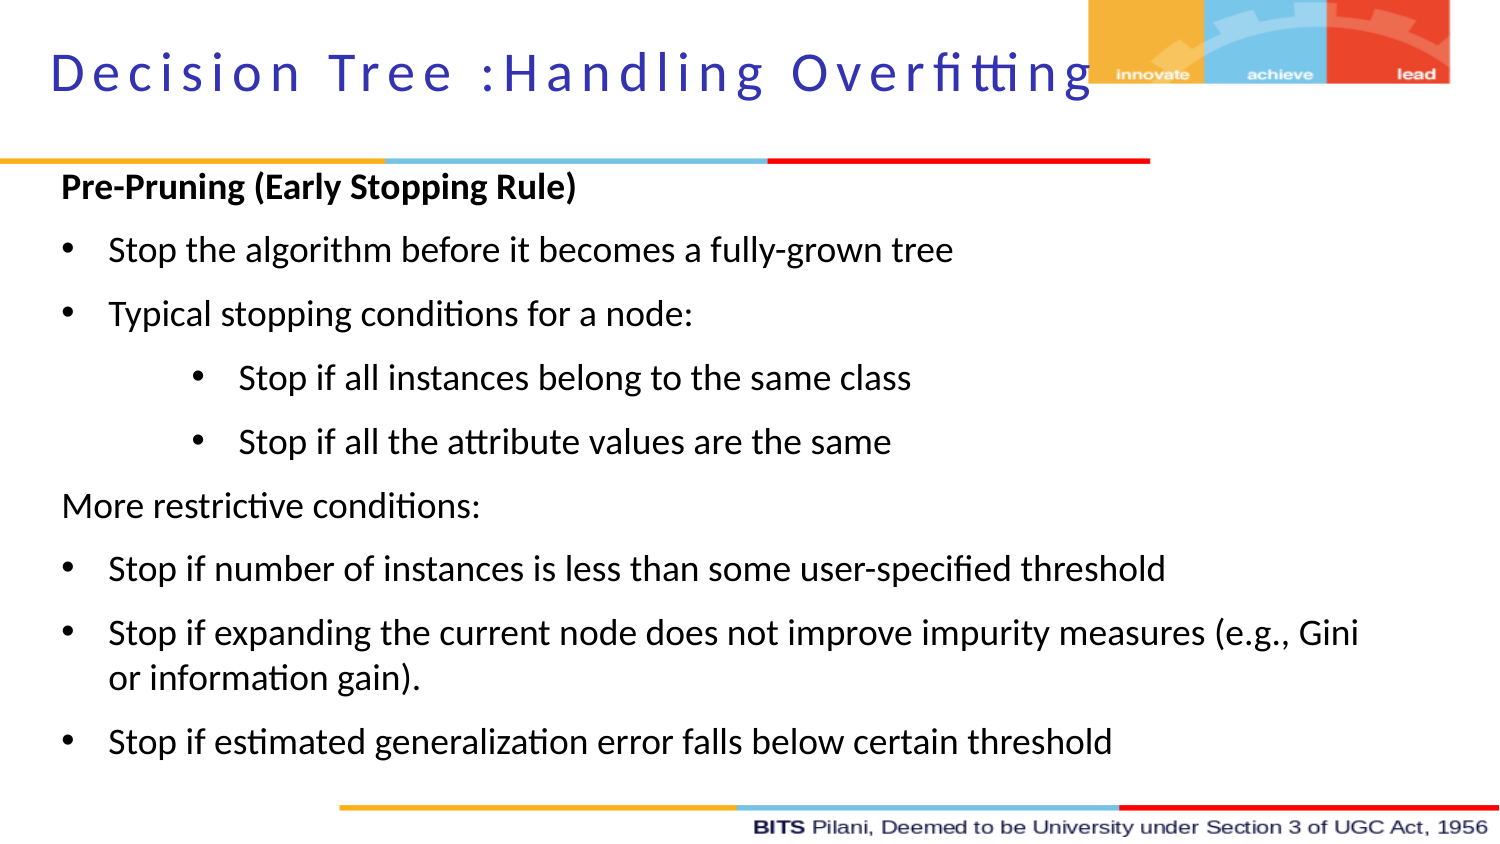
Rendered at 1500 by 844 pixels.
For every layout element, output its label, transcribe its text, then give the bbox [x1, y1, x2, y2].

picture [0, 0, 1499, 837]
text_box Pre-Pruning (Early Stopping Rule) Stop the algorithm before it becomes a fully-grown tree Typical stopping conditions for a node: Stop if all instances belong to the same class Stop if all the attribute values are the same More restrictive conditions: Stop if number of instances is less than some user-specified threshold Stop if expanding the current node does not improve impurity measures (e.g., Gini or information gain). Stop if estimated generalization error falls below certain threshold [46, 154, 1393, 770]
title Decision Tree :Handling Overfitting [46, 31, 1414, 177]
